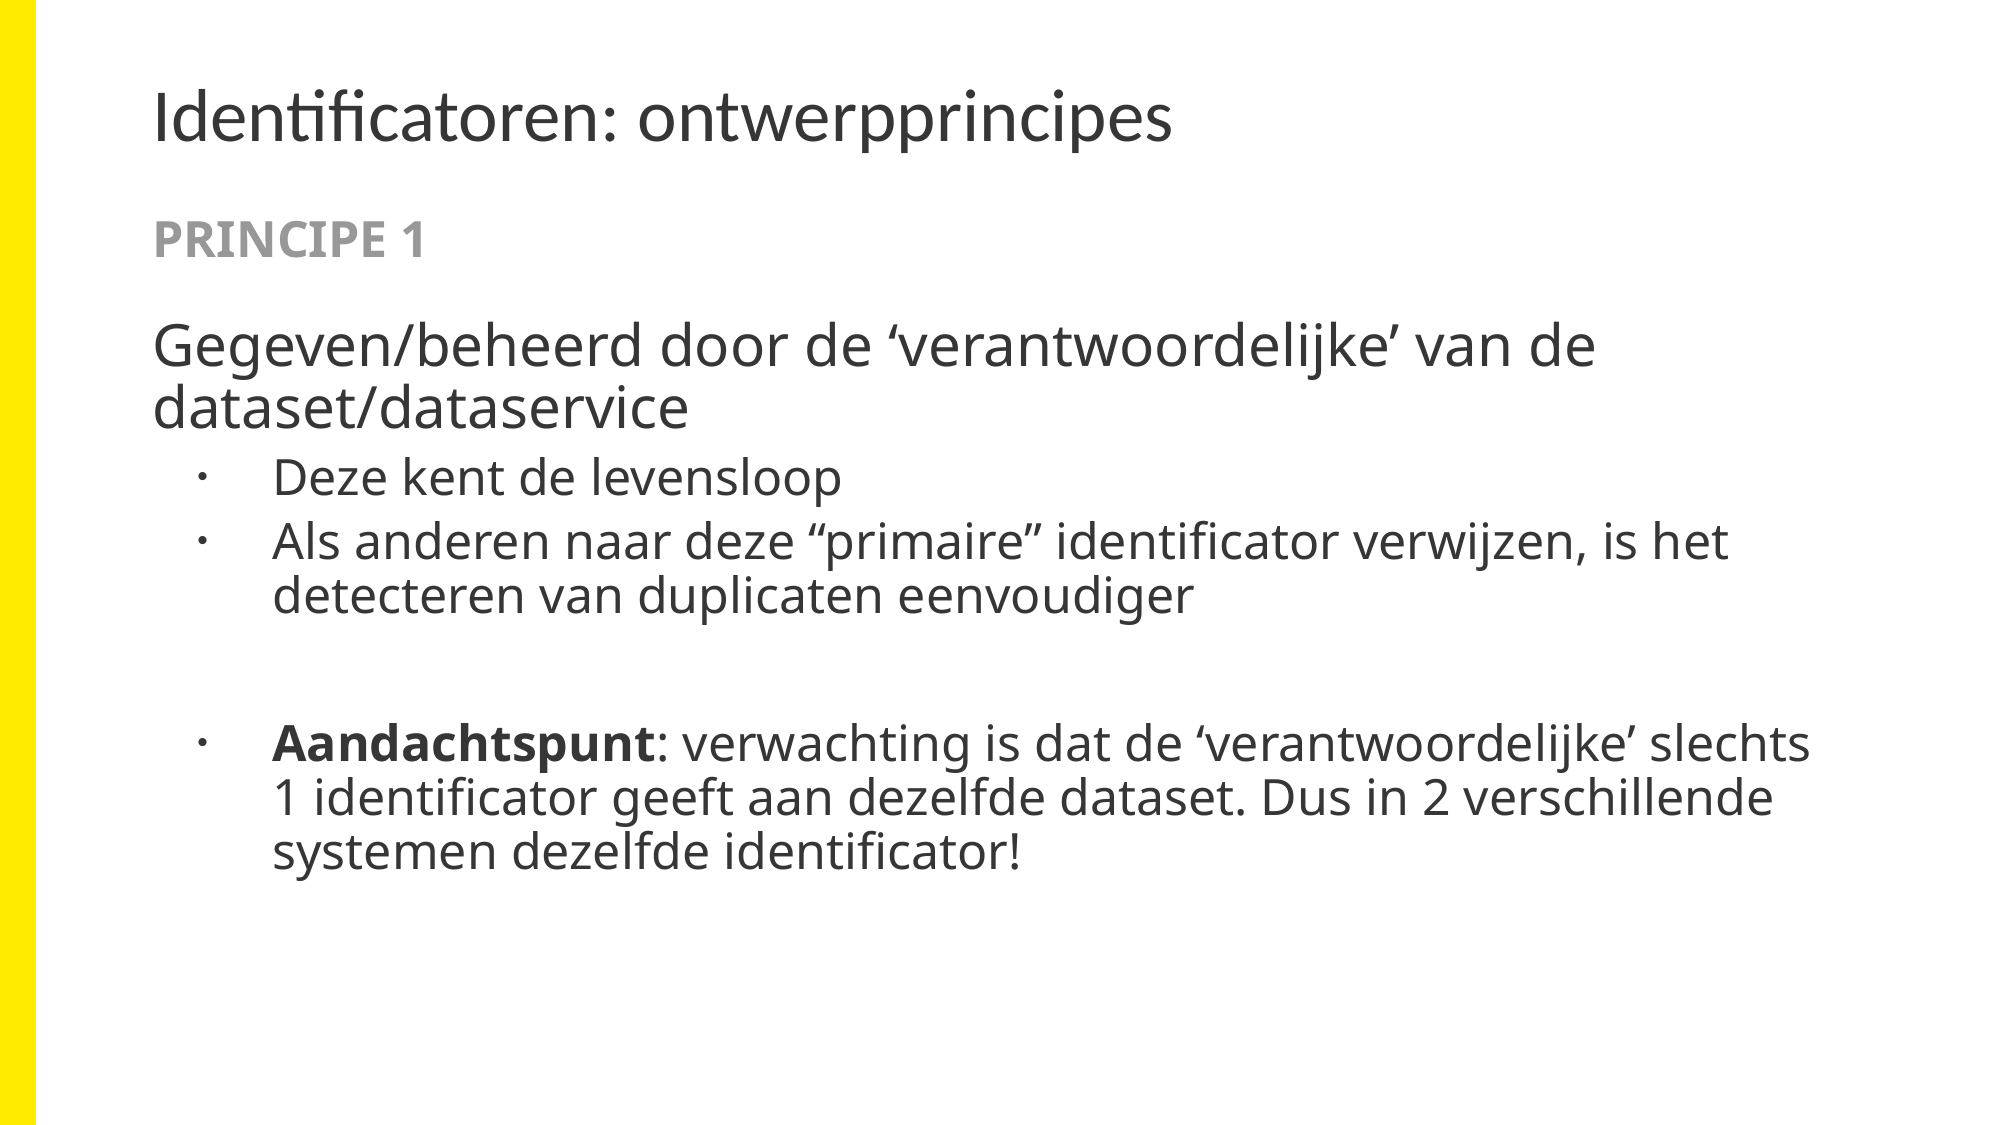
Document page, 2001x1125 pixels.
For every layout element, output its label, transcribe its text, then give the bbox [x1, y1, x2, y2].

list Gegeven/beheerd door de ‘verantwoordelijke’ van de dataset/dataservice Deze kent de levensloop Als anderen naar deze “primaire” identificator verwijzen, is het detecteren van duplicaten eenvoudiger Aandachtspunt: verwachting is dat de ‘verantwoordelijke’ slechts 1 identificator geeft aan dezelfde dataset. Dus in 2 verschillende systemen dezelfde identificator! [137, 308, 1863, 1014]
list Principe 1 [137, 203, 1863, 280]
title Identificatoren: ontwerpprincipes [137, 59, 1863, 176]
